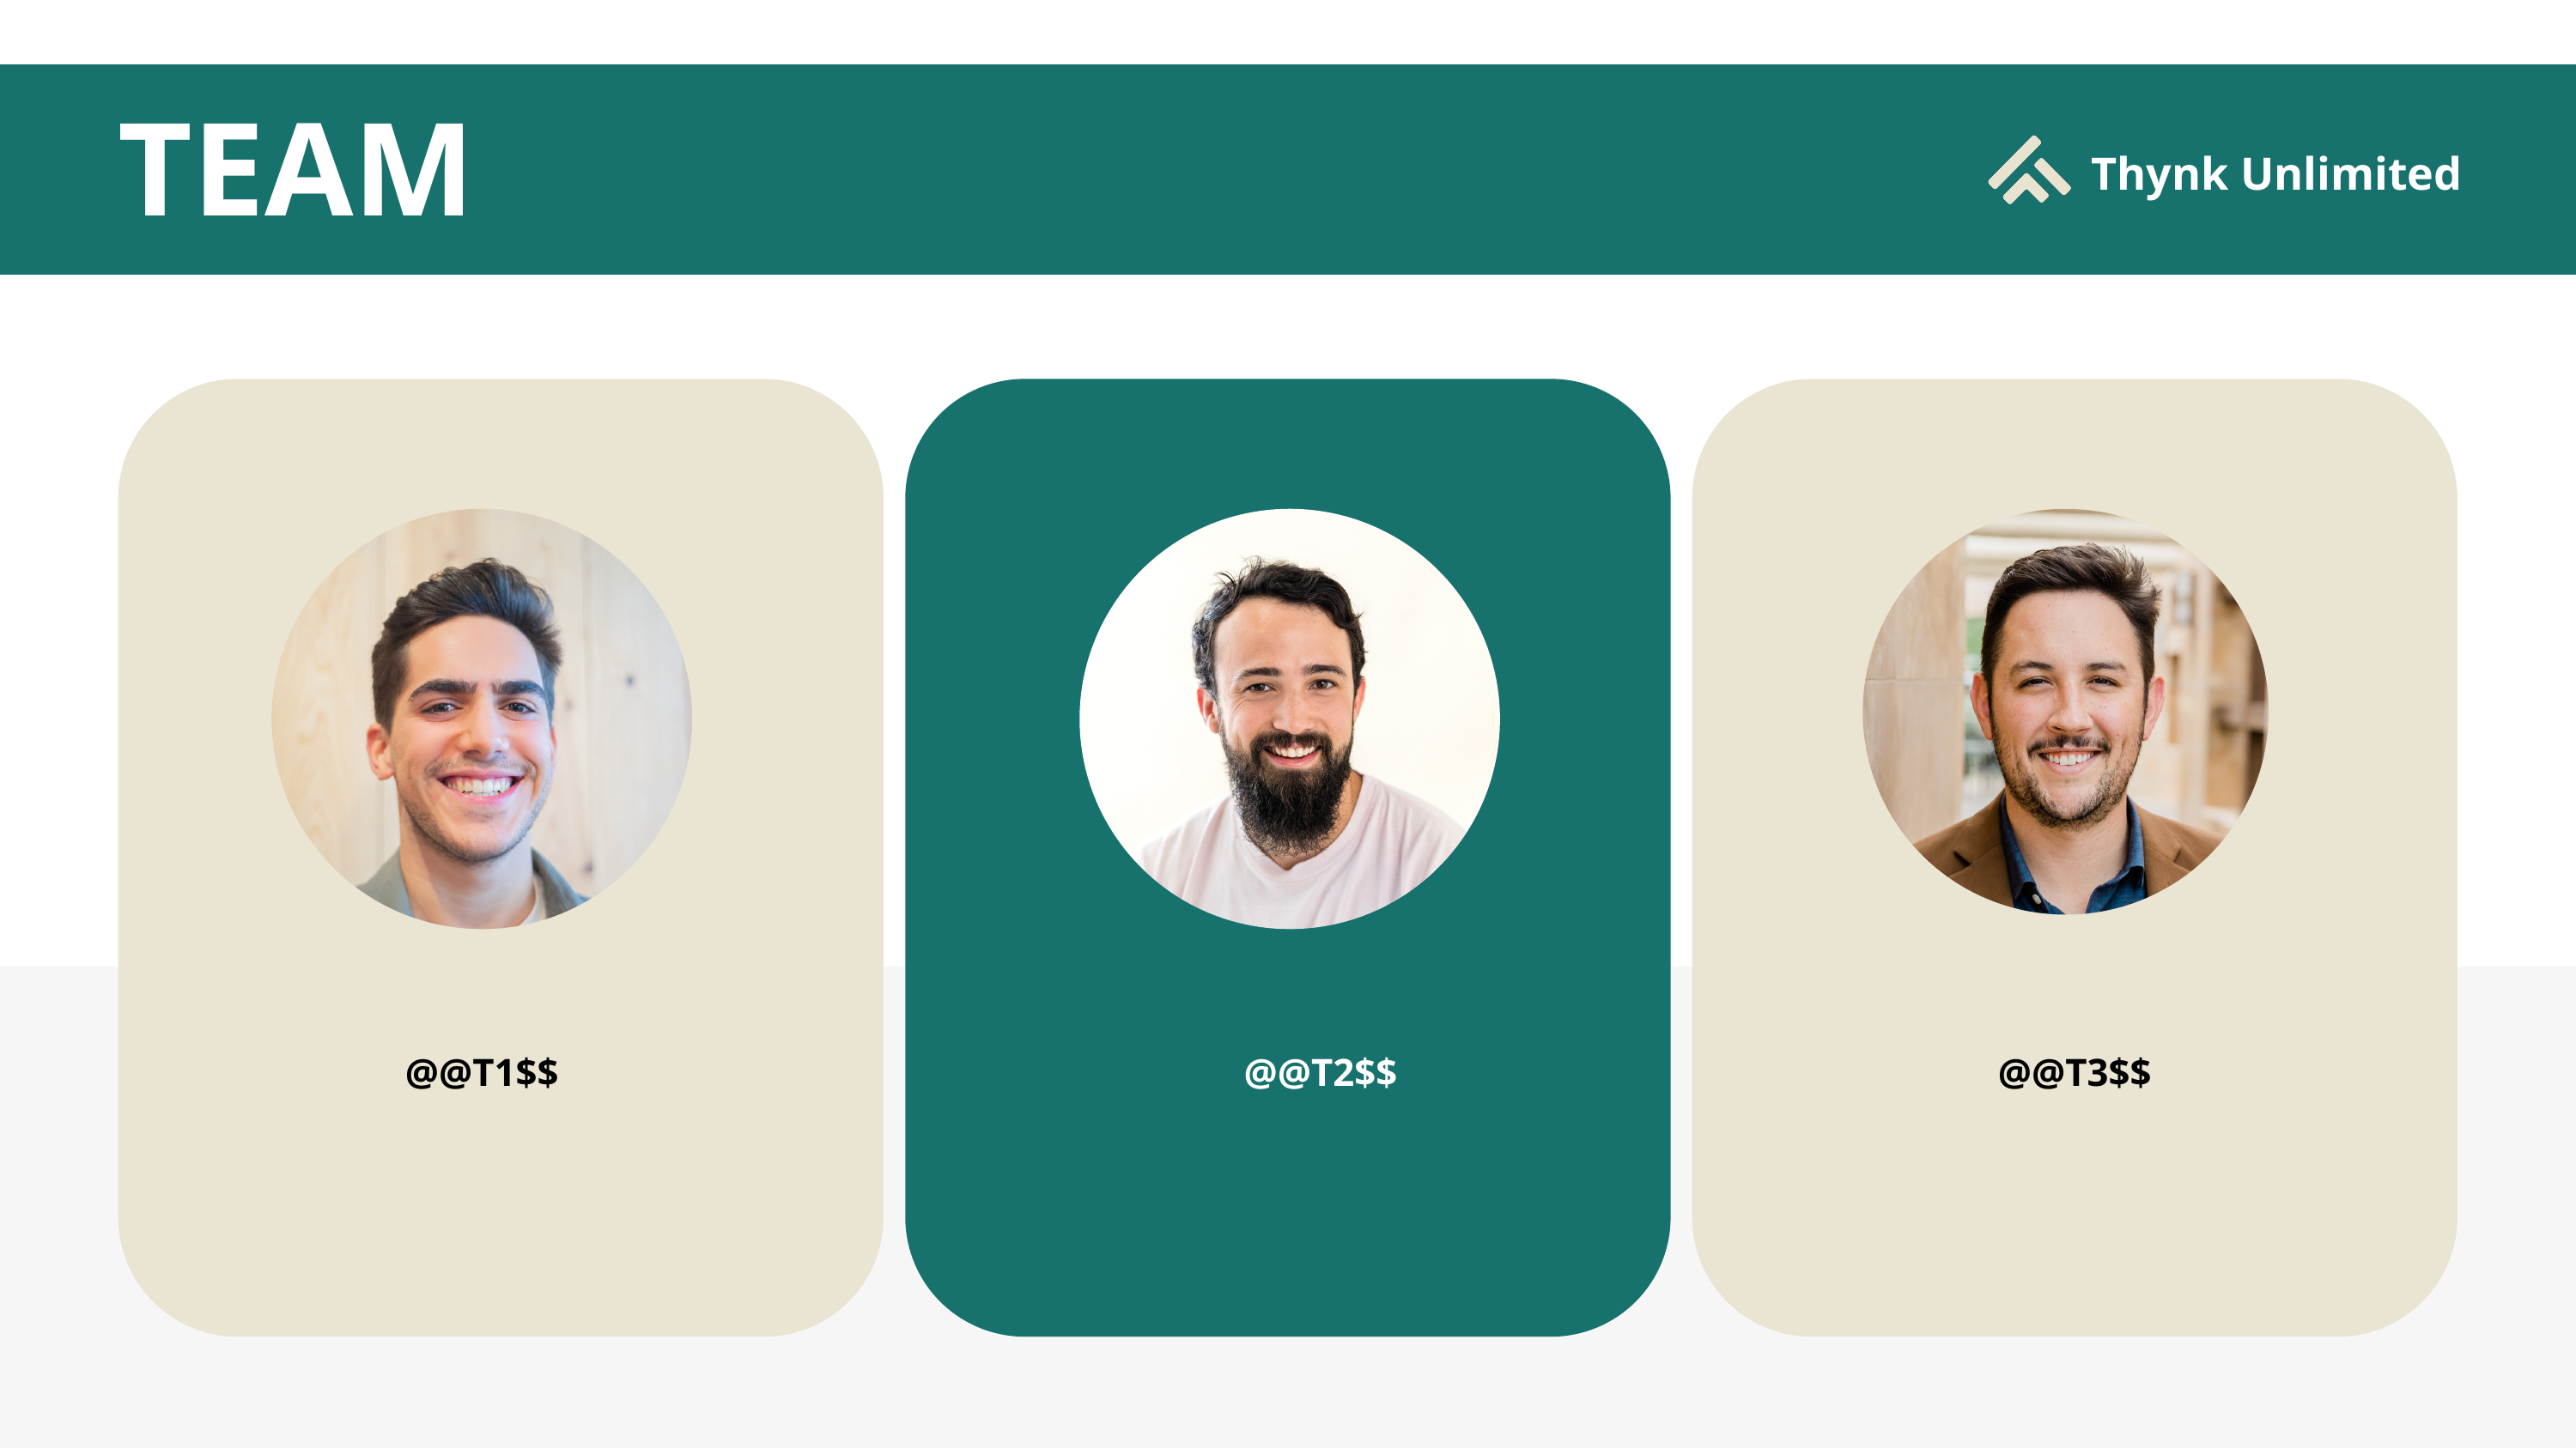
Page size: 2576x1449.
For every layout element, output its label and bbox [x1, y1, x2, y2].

text_box [1079, 508, 1501, 930]
text_box [271, 508, 693, 930]
text_box [0, 966, 2576, 1449]
text_box [1692, 379, 2458, 1337]
text_box [905, 379, 1671, 1337]
text_box [1862, 508, 2269, 915]
text_box [118, 379, 884, 1337]
text_box [0, 64, 2576, 276]
